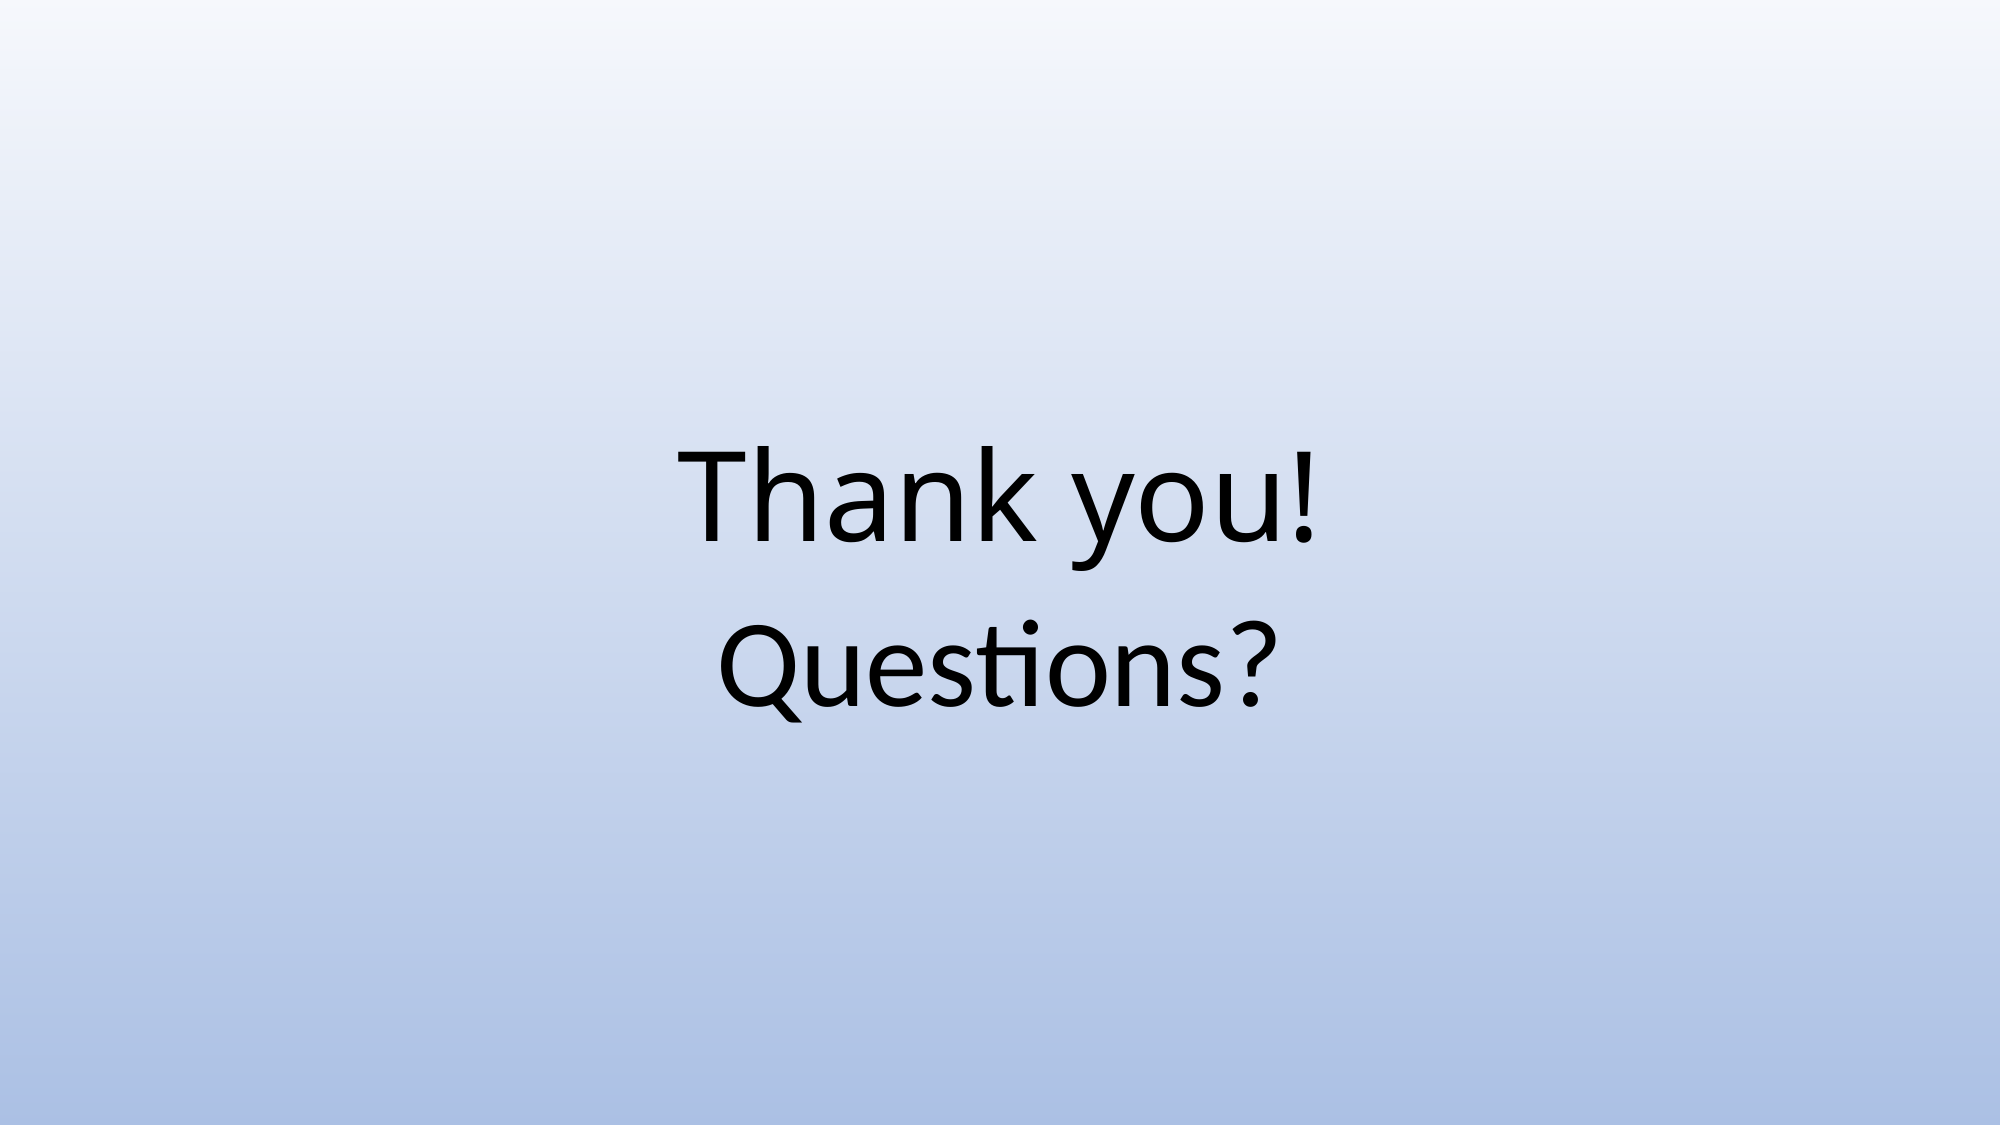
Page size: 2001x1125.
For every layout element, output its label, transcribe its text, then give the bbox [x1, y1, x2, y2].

subtitle Questions? [249, 590, 1750, 863]
title Thank you! [249, 184, 1750, 576]
